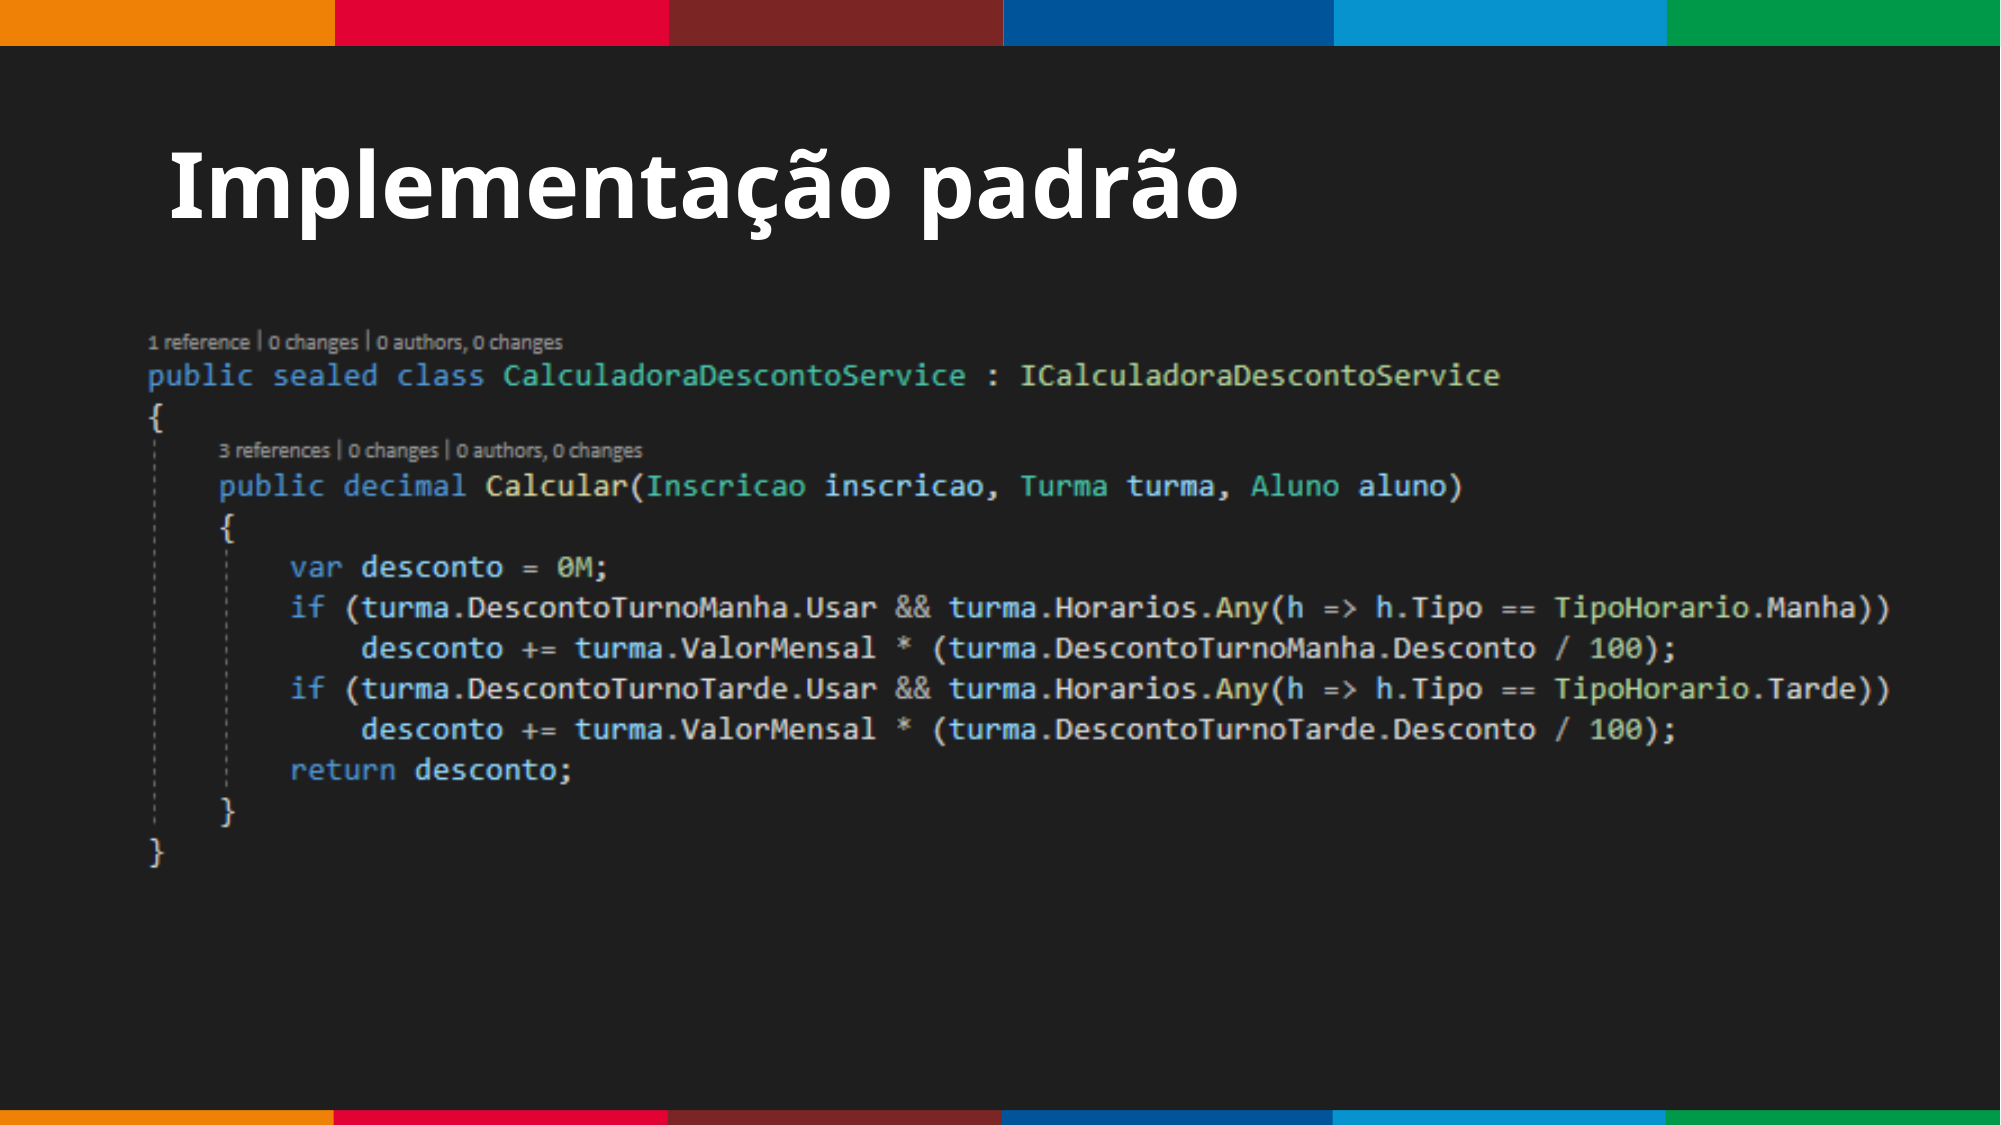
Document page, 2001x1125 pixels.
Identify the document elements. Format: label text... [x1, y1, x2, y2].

text_box Implementação padrão [145, 124, 1450, 237]
picture [145, 314, 1901, 884]
text_box [0, 45, 2000, 1111]
